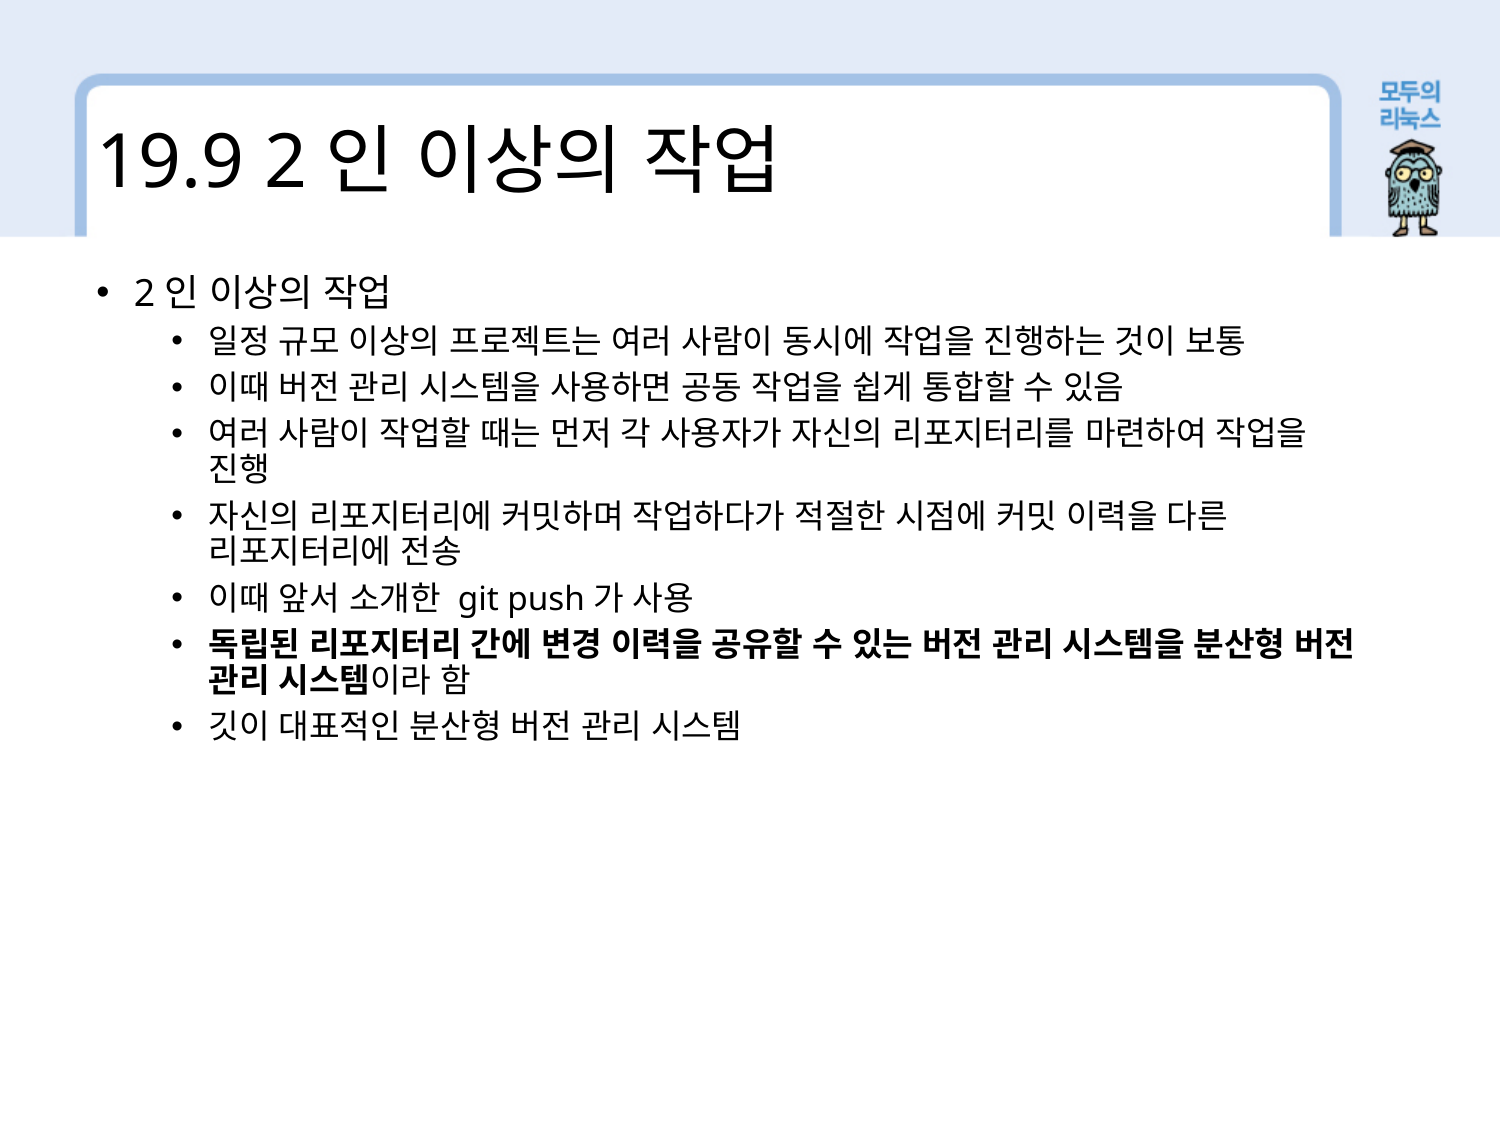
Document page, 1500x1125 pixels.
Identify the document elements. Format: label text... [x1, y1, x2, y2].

text_box 2인 이상의 작업 일정 규모 이상의 프로젝트는 여러 사람이 동시에 작업을 진행하는 것이 보통 이때 버전 관리 시스템을 사용하면 공동 작업을 쉽게 통합할 수 있음 여러 사람이 작업할 때는 먼저 각 사용자가 자신의 리포지터리를 마련하여 작업을 진행 자신의 리포지터리에 커밋하며 작업하다가 적절한 시점에 커밋 이력을 다른 리포지터리에 전송 이때 앞서 소개한 git push가 사용 독립된 리포지터리 간에 변경 이력을 공유할 수 있는 버전 관리 시스템을 분산형 버전 관리 시스템이라 함 깃이 대표적인 분산형 버전 관리 시스템 [81, 266, 1378, 1024]
picture [0, 0, 1500, 1125]
text_box 19.9 2인 이상의 작업 [81, 115, 1335, 221]
